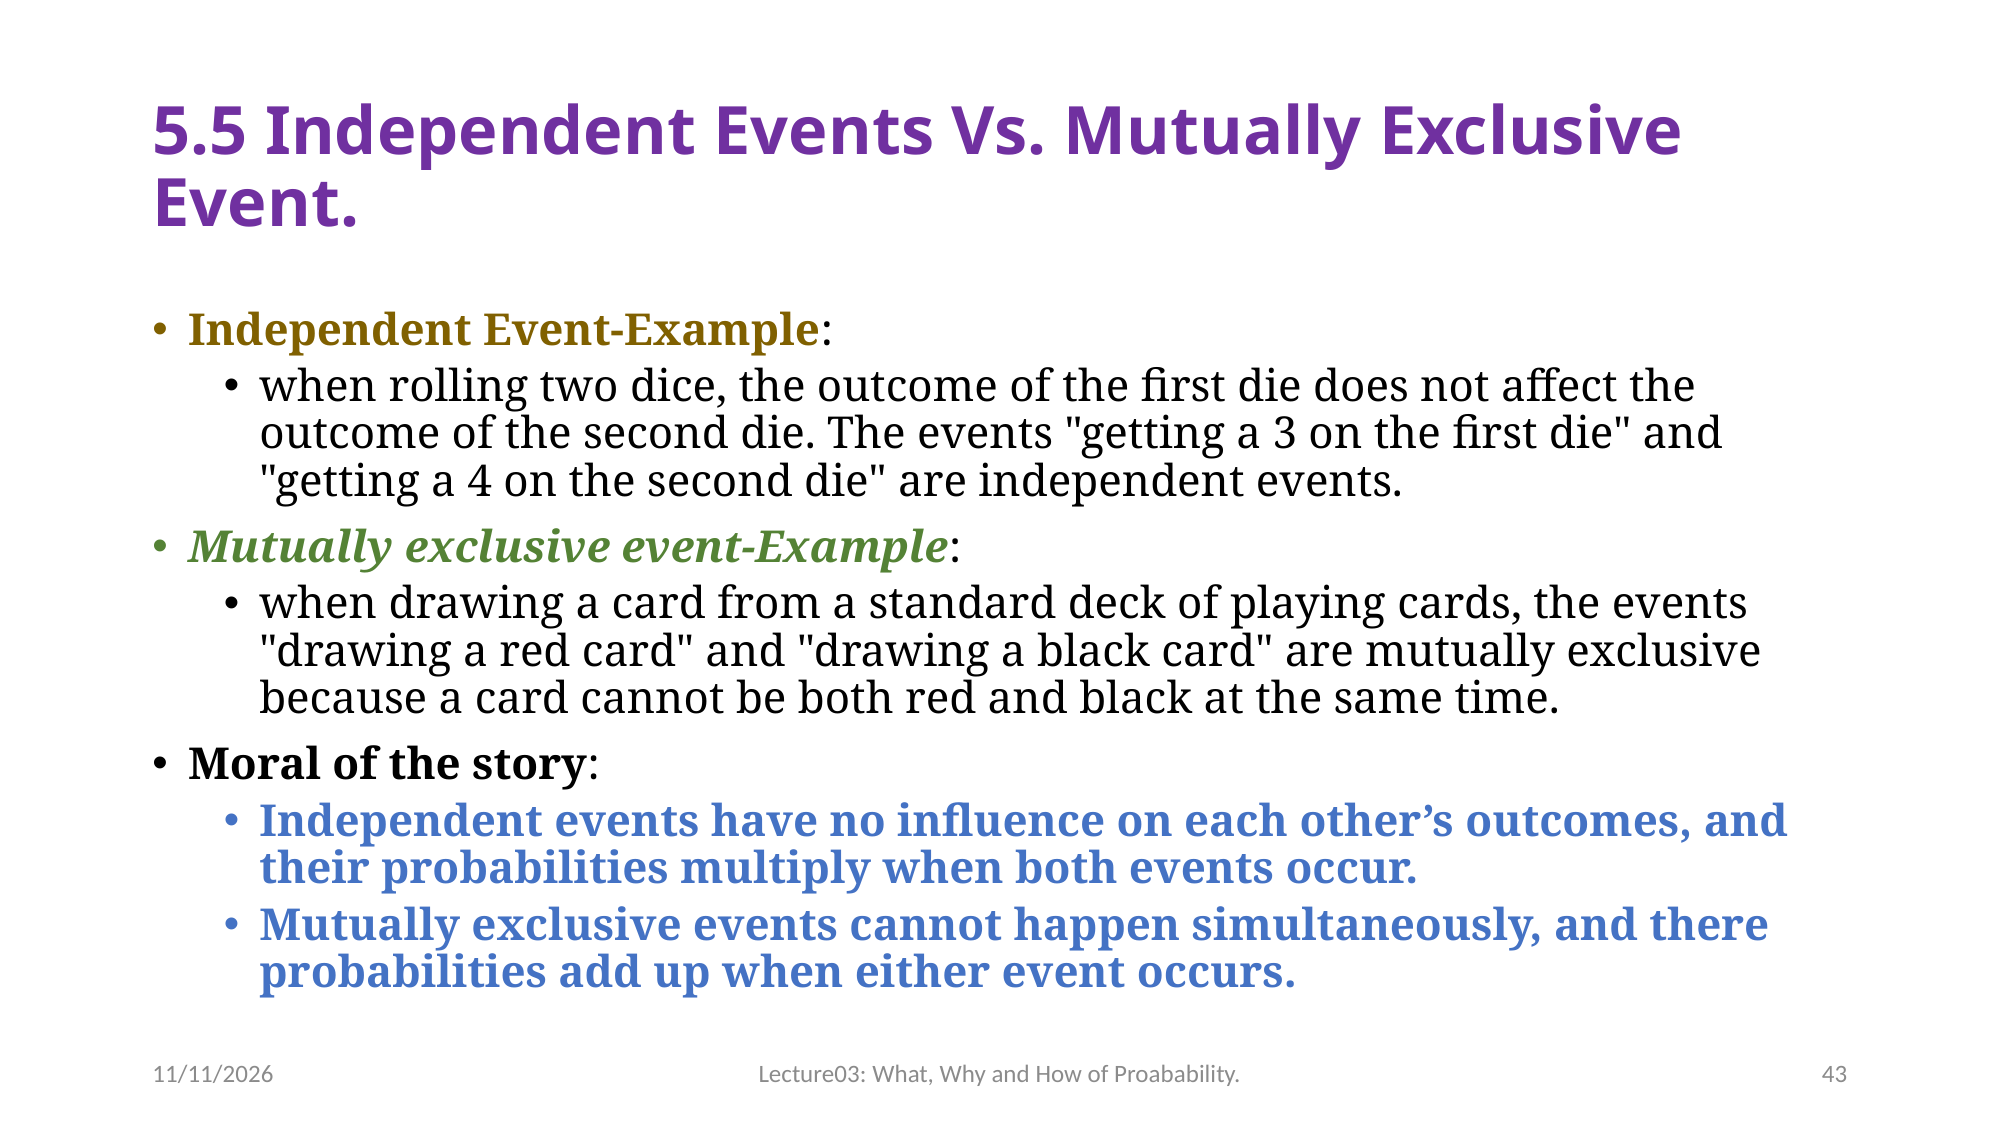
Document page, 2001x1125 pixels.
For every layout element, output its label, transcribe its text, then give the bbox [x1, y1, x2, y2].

slide_number 43 [1412, 1042, 1863, 1103]
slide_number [137, 1042, 588, 1103]
title 5.5 Independent Events Vs. Mutually Exclusive Event. [137, 59, 1863, 278]
list Independent Event-Example: when rolling two dice, the outcome of the first die does not affect the outcome of the second die. The events "getting a 3 on the first die" and "getting a 4 on the second die" are independent events. Mutually exclusive event-Example: when drawing a card from a standard deck of playing cards, the events "drawing a red card" and "drawing a black card" are mutually exclusive because a card cannot be both red and black at the same time. Moral of the story: Independent events have no influence on each other’s outcomes, and their probabilities multiply when both events occur. Mutually exclusive events cannot happen simultaneously, and there probabilities add up when either event occurs. [137, 299, 1863, 1014]
footer Lecture03: What, Why and How of Proabability. [662, 1042, 1338, 1103]
